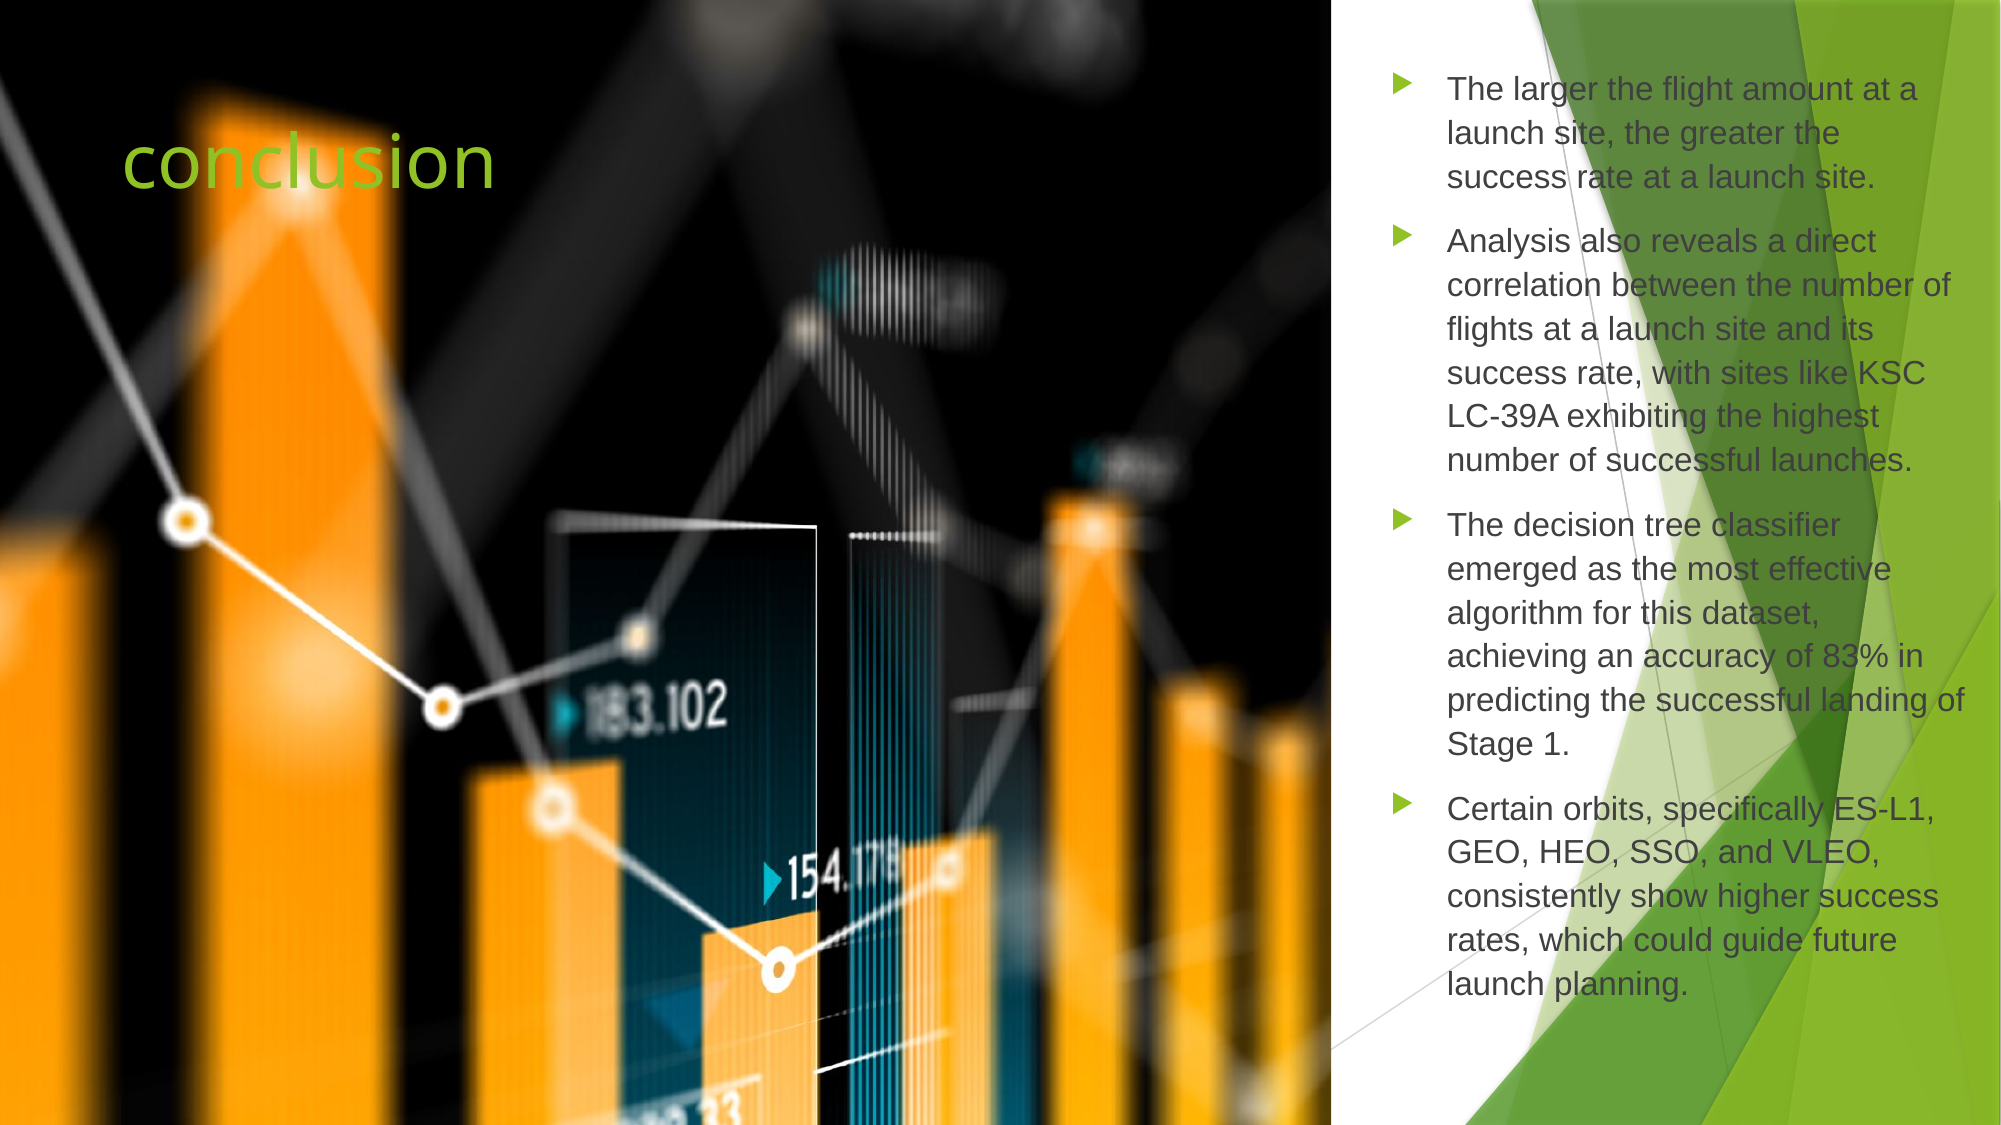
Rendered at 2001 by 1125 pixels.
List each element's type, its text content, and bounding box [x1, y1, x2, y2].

list The larger the flight amount at a launch site, the greater the success rate at a launch site. Analysis also reveals a direct correlation between the number of flights at a launch site and its success rate, with sites like KSC LC-39A exhibiting the highest number of successful launches. The decision tree classifier emerged as the most effective algorithm for this dataset, achieving an accuracy of 83% in predicting the successful landing of Stage 1. Certain orbits, specifically ES-L1, GEO, HEO, SSO, and VLEO, consistently show higher success rates, which could guide future launch planning. [1375, 55, 1985, 1125]
picture [0, 0, 1332, 1125]
